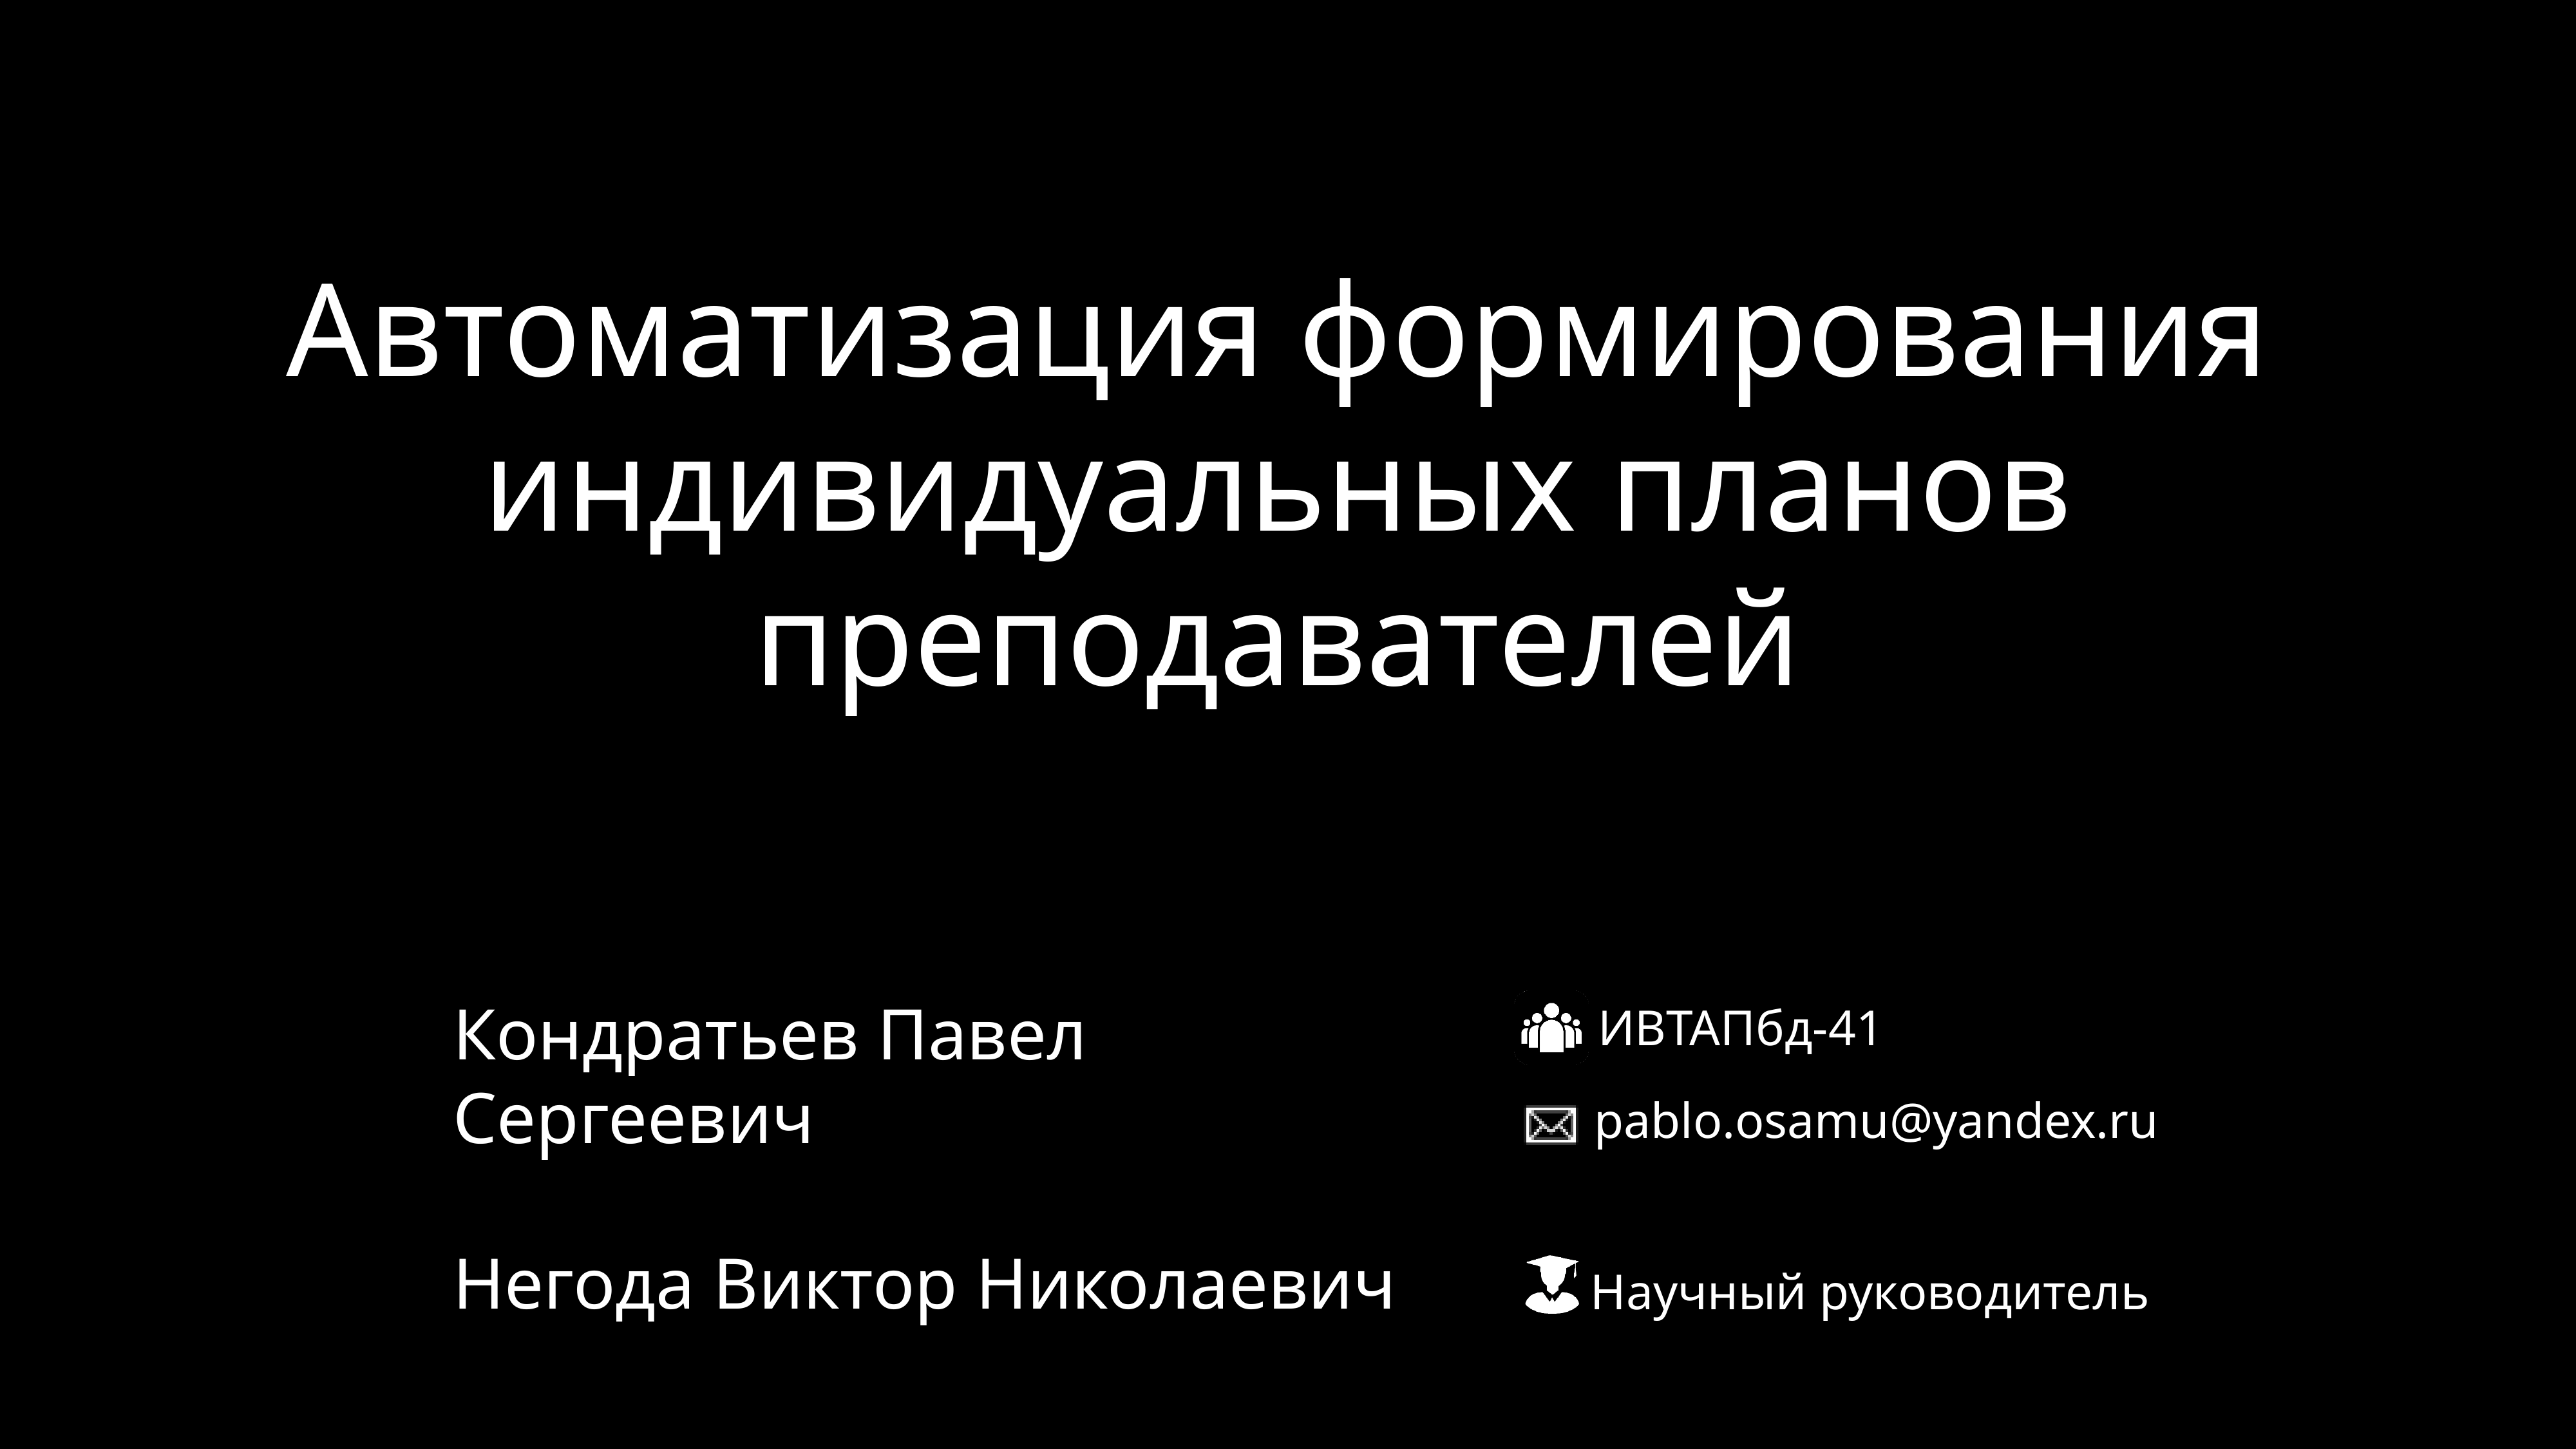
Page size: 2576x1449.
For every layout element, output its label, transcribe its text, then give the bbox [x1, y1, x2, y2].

picture [1521, 1095, 1582, 1151]
text_box Кондратьев Павел Сергеевич [443, 985, 1425, 1086]
title Автоматизация формирования индивидуальных планов преподавателей [177, 252, 2378, 717]
text_box Научный руководитель [1581, 1256, 2171, 1341]
text_box pablo.osamu@yandex.ru [1584, 1085, 2171, 1171]
picture [1510, 1243, 1593, 1326]
text_box Негода Виктор Николаевич [443, 1234, 1425, 1335]
text_box ИВТАПбд-41 [1588, 992, 2174, 1078]
picture [1514, 990, 1589, 1065]
